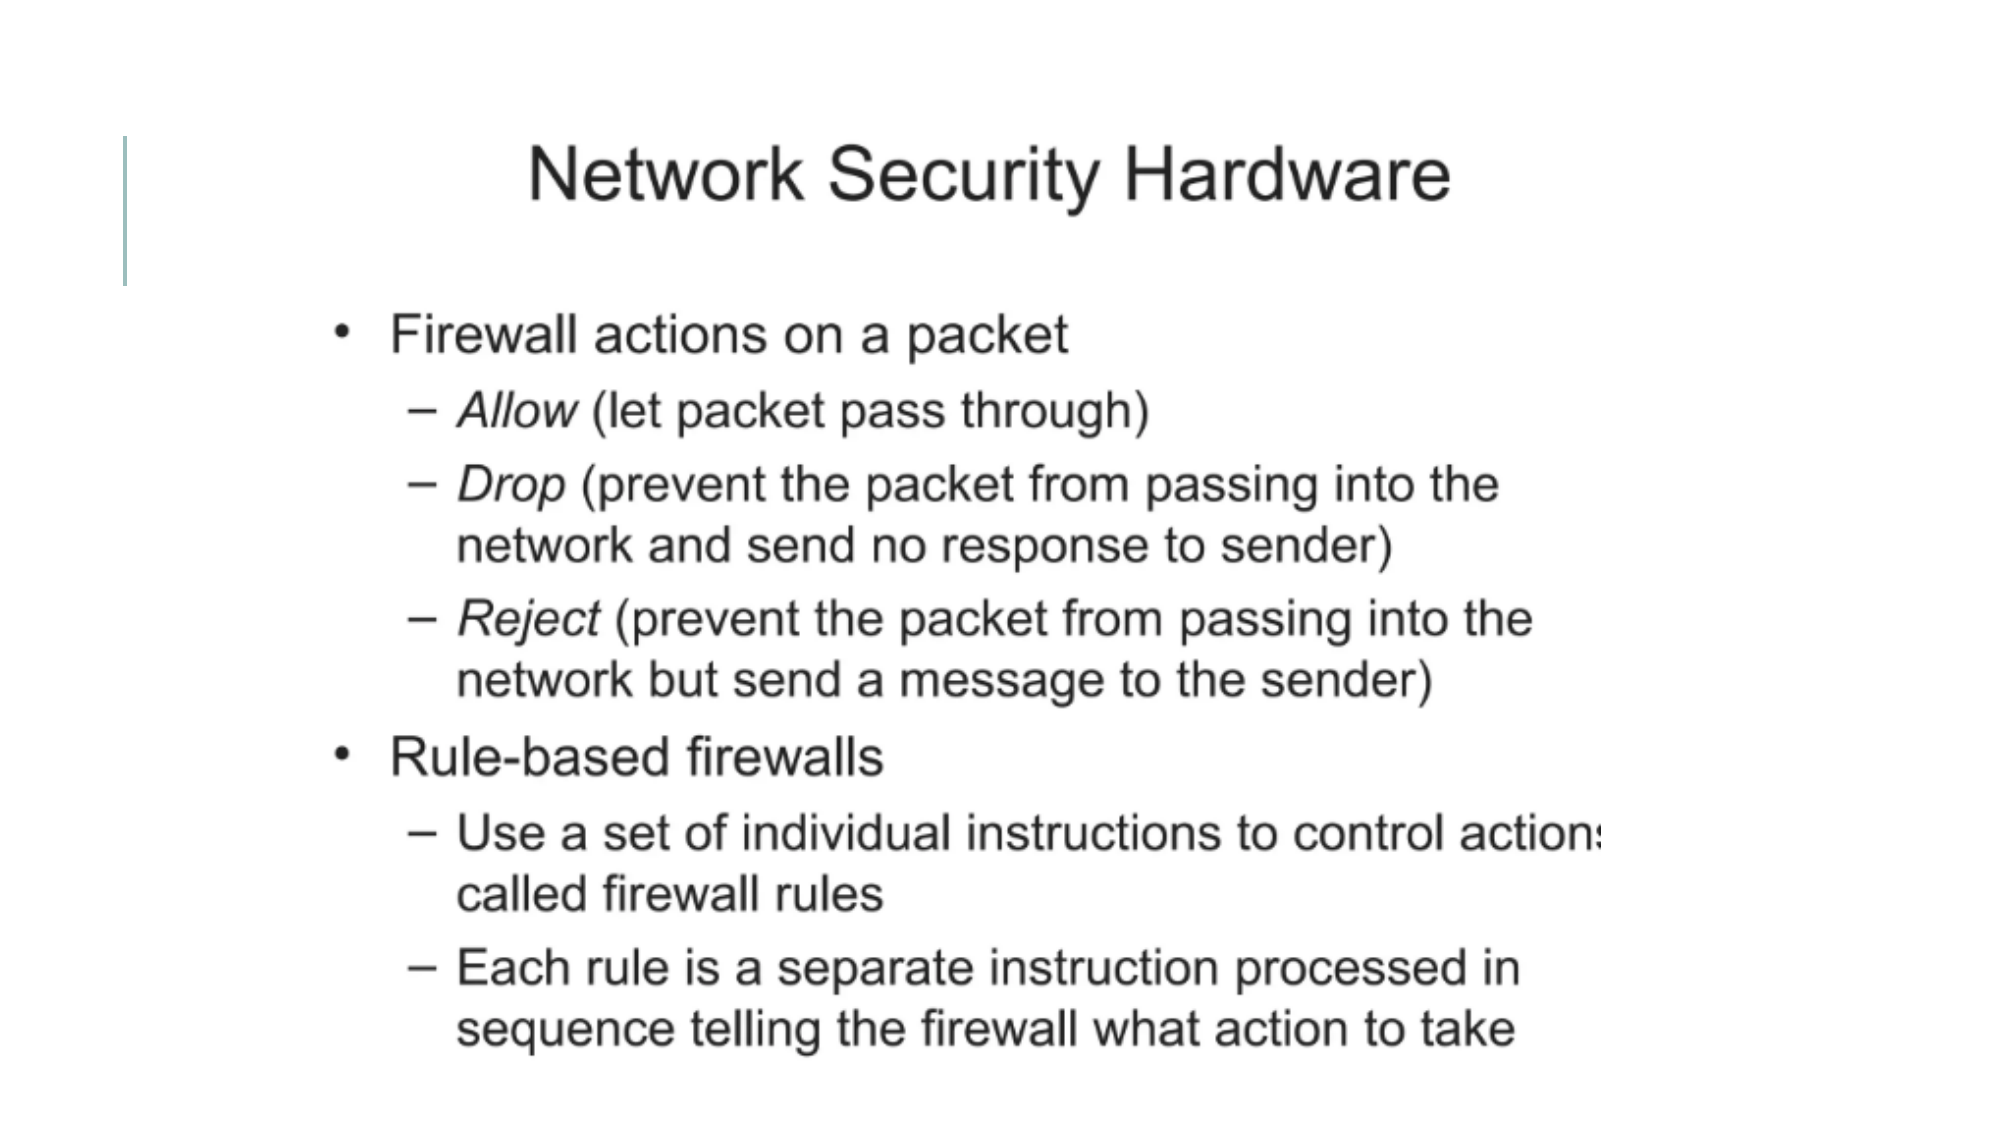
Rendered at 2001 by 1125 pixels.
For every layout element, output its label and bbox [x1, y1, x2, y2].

list [316, 78, 1601, 1064]
